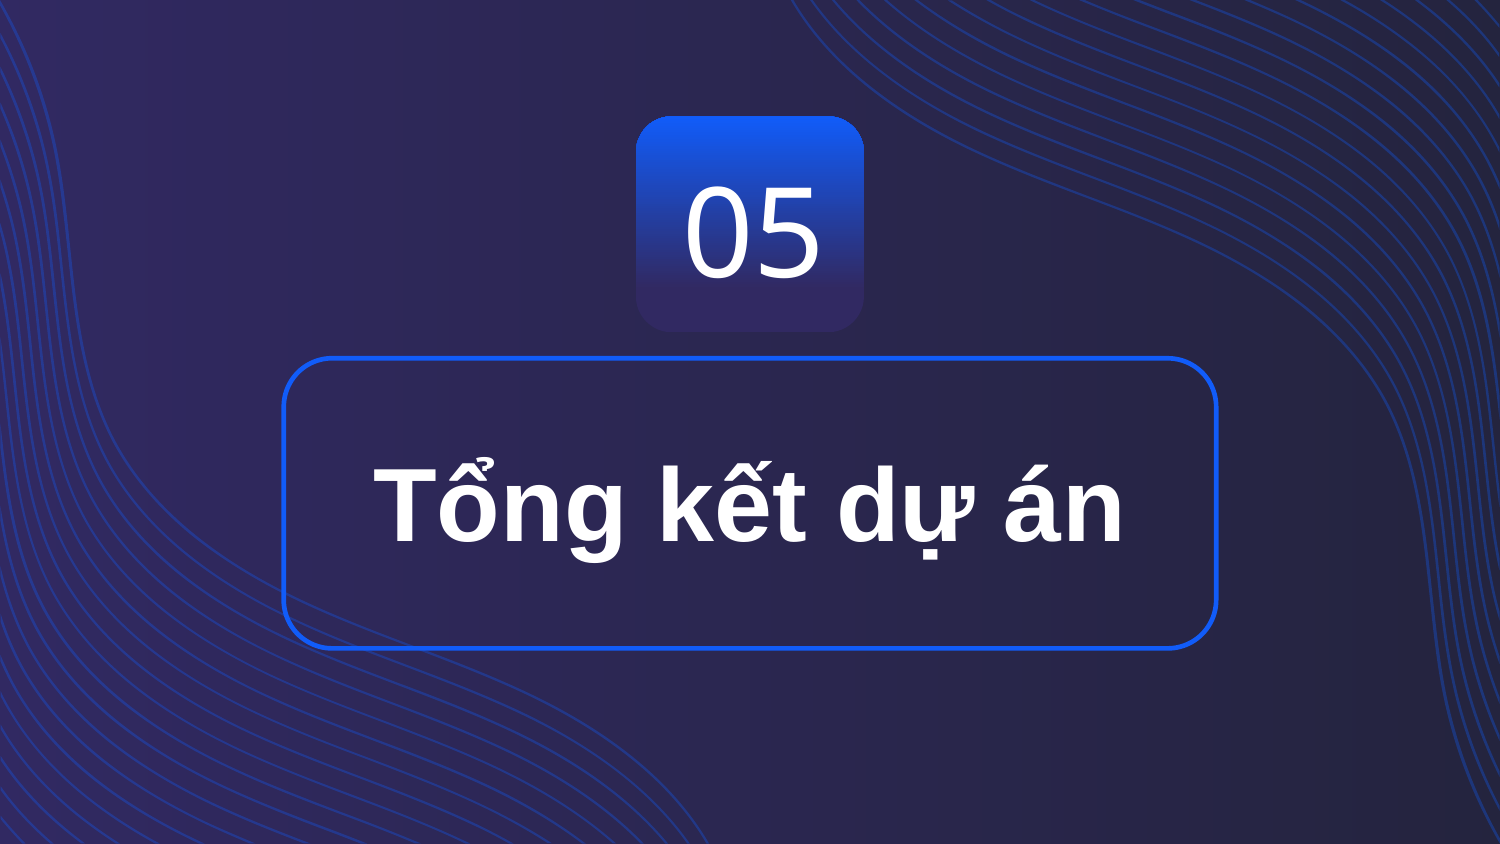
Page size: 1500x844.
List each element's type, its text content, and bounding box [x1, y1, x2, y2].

title 05 [657, 137, 850, 312]
title Tổng kết dự án [334, 421, 1166, 577]
